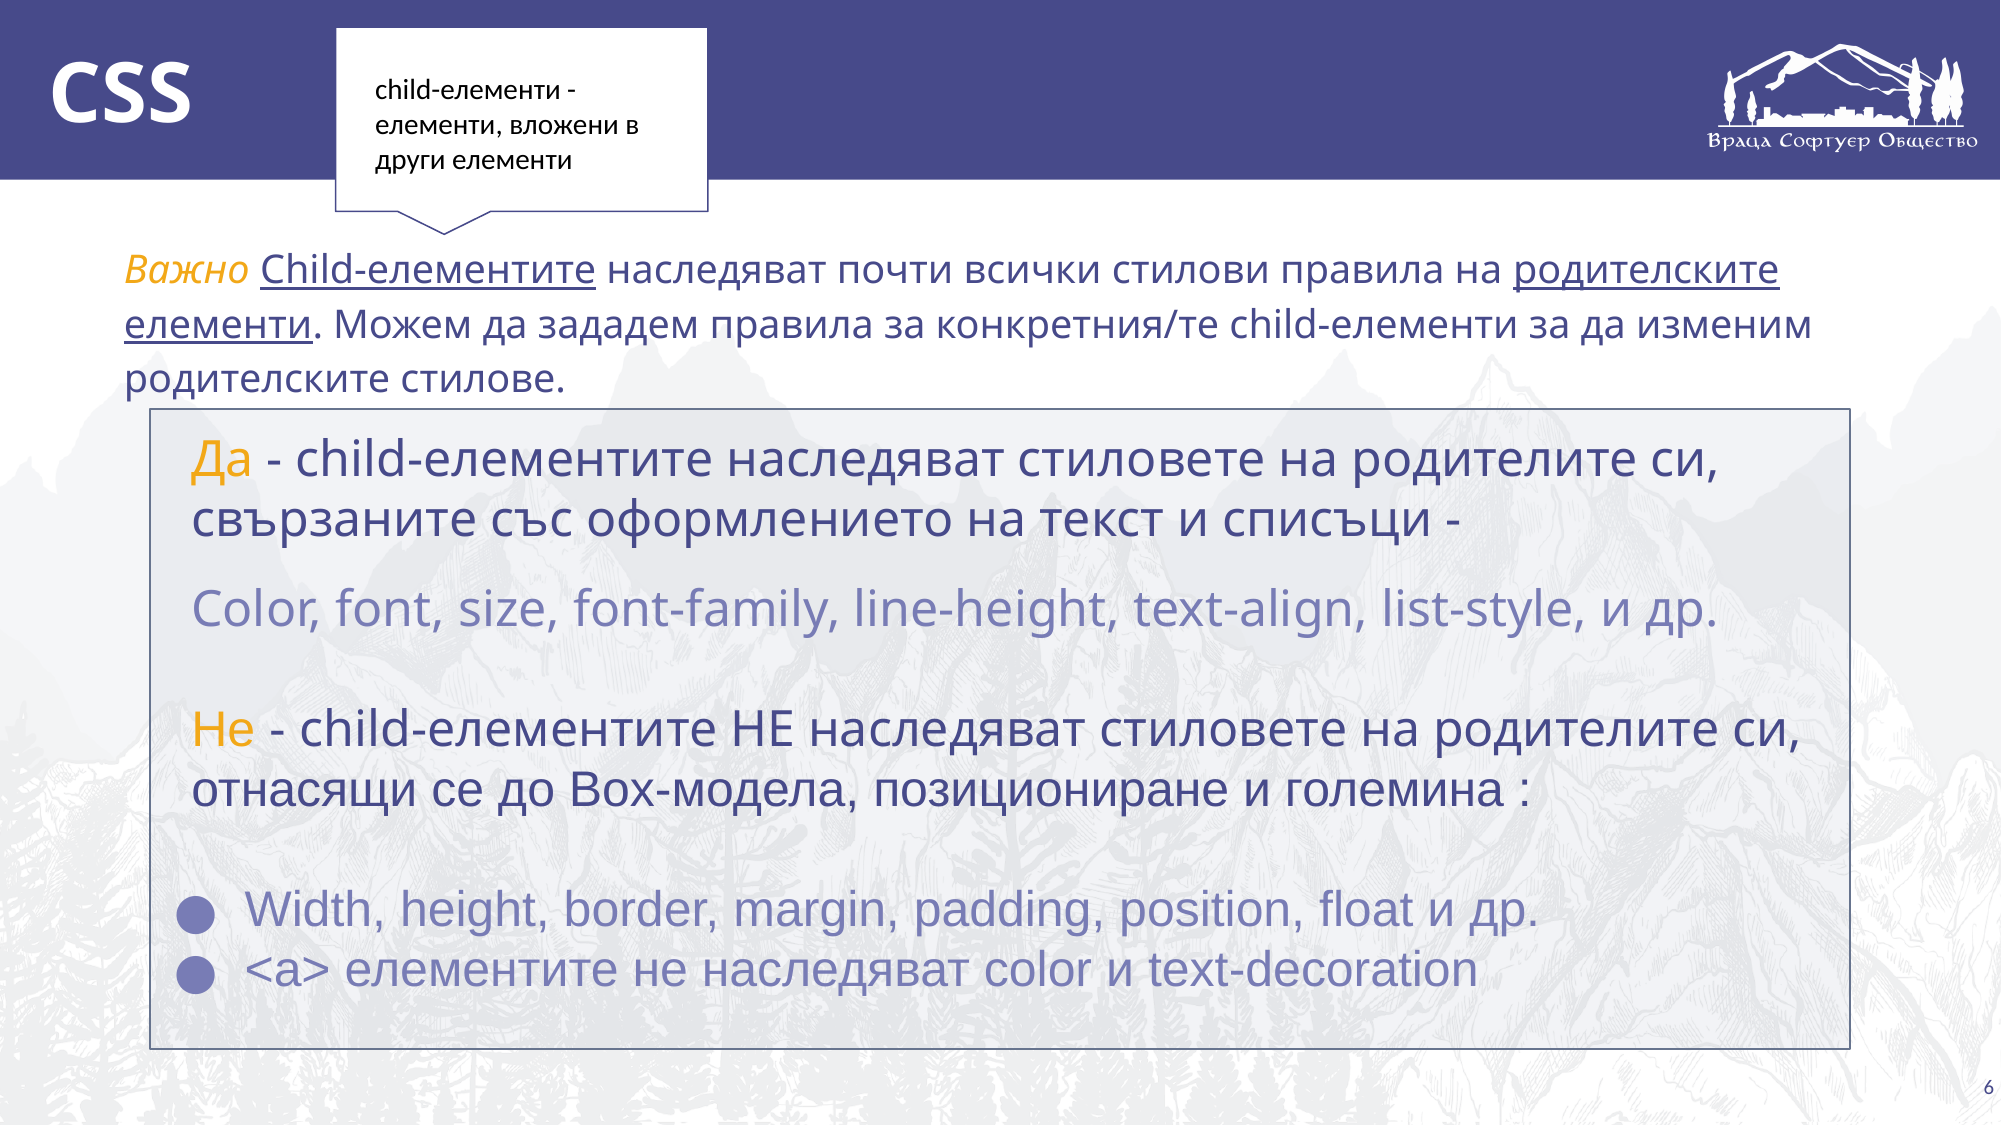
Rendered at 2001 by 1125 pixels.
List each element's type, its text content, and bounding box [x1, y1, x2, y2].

picture [1703, 19, 1981, 165]
title CSS [31, 16, 1591, 162]
slide_number 6 [1929, 1070, 2000, 1103]
list Важно Child-елементите наследяват почти всички стилови правила на родителските елементи. Можем да зададем правила за конкретния/те child-елементи за да изменим родителските стилове. [31, 196, 1970, 1050]
text_box child-елементи - елементи, вложени в други елементи [360, 55, 655, 184]
text_box [335, 27, 708, 212]
text_box [415, 220, 474, 235]
text_box [376, 82, 1555, 220]
text_box Да - child-елементите наследяват стиловете на родителите си, свързаните със оформлението на текст и списъци - Color, font, size, font-family, line-height, text-align, list-style, и др. Не - child-елементите НЕ наследяват стиловете на родителите си, отнасящи се до Box-модела, позициониране и големина : Width, height, border, margin, padding, position, float и др. <a> елементите не наследяват color и text-decoration [150, 408, 1850, 1050]
